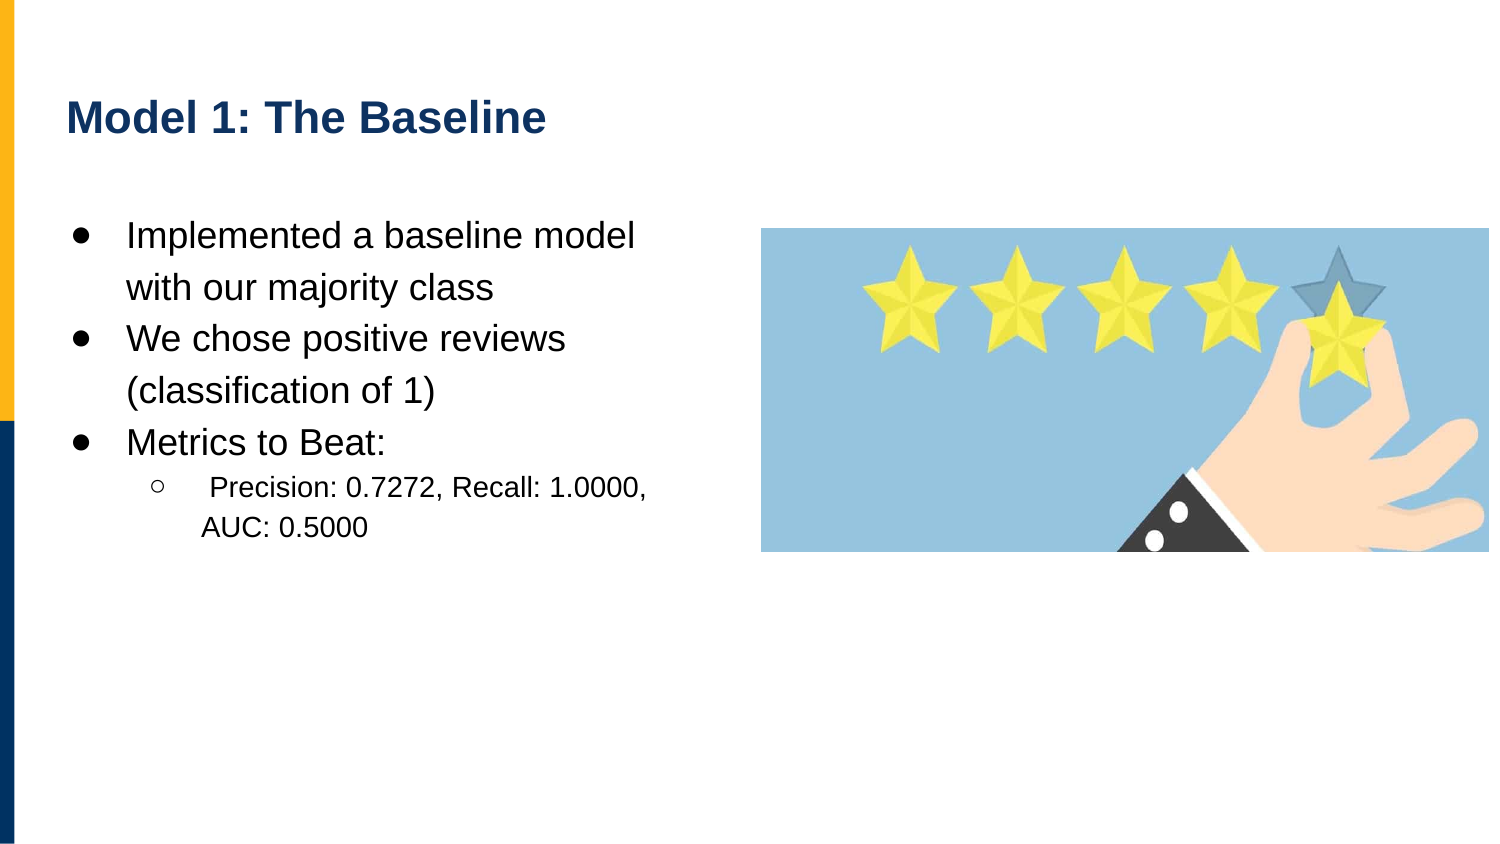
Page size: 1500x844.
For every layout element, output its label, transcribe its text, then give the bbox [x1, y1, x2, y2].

picture [749, 0, 1500, 844]
title Model 1: The Baseline [51, 72, 737, 167]
list Implemented a baseline model with our majority class We chose positive reviews (classification of 1) Metrics to Beat: Precision: 0.7272, Recall: 1.0000, AUC: 0.5000 [36, 189, 699, 750]
